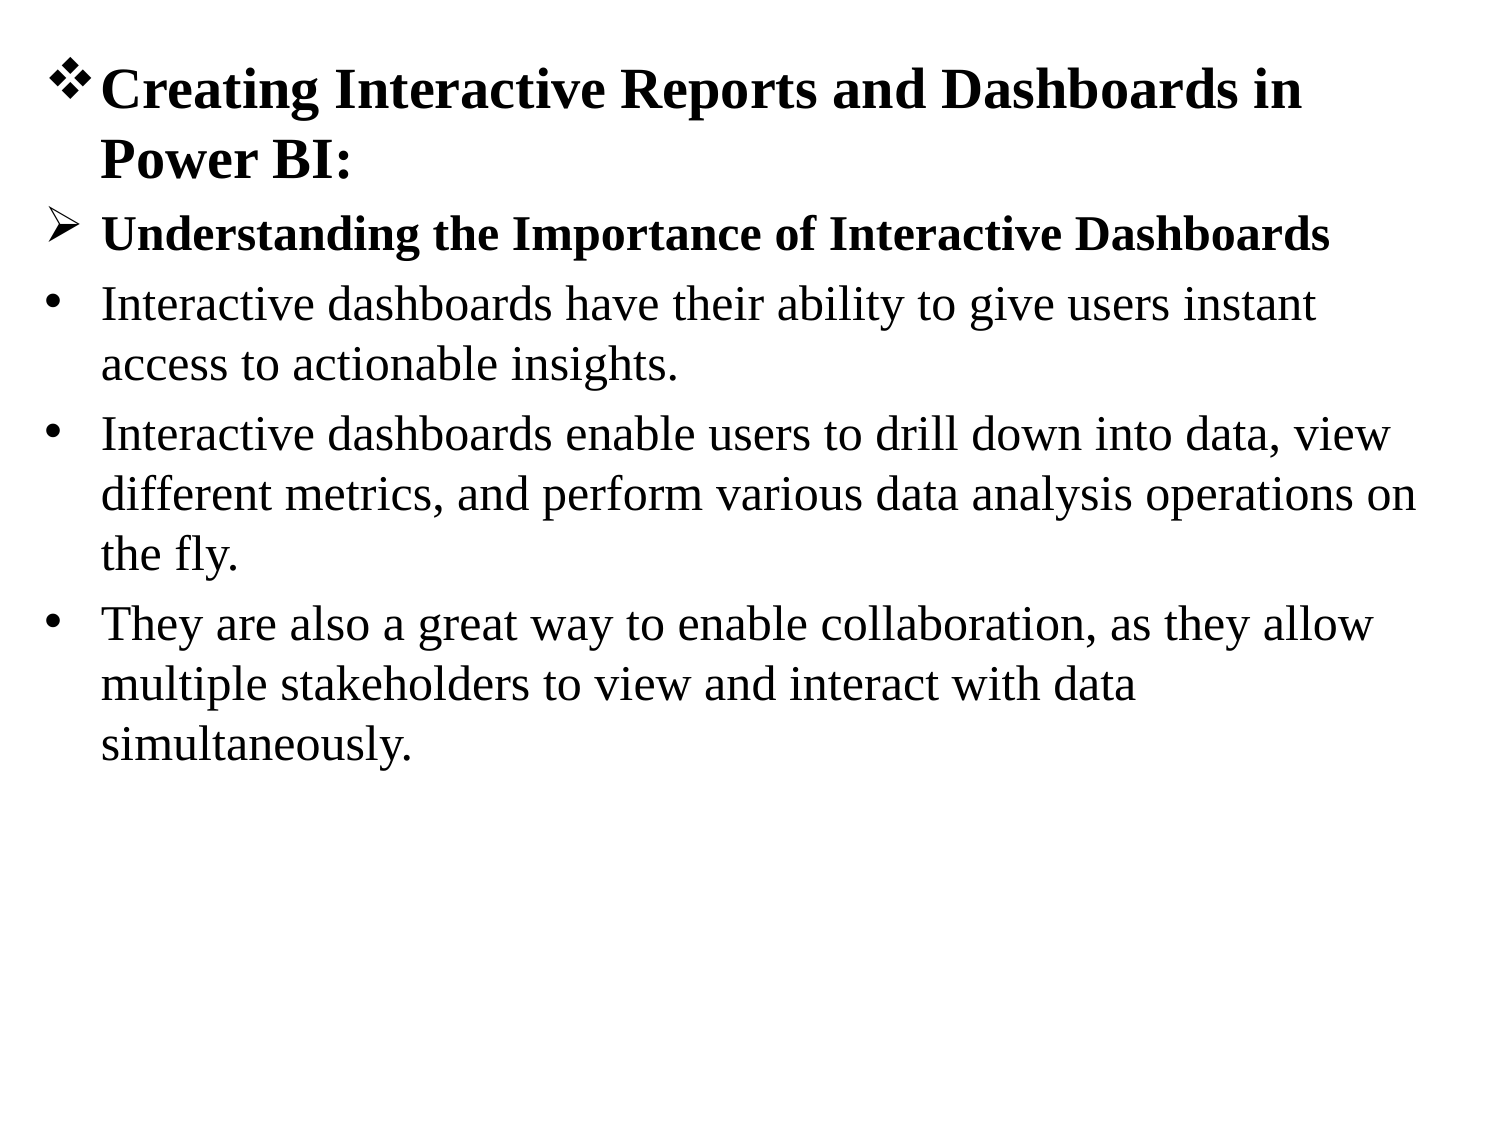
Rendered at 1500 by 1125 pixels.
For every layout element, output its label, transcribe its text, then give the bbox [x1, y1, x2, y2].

list Creating Interactive Reports and Dashboards in Power BI: Understanding the Importance of Interactive Dashboards Interactive dashboards have their ability to give users instant access to actionable insights. Interactive dashboards enable users to drill down into data, view different metrics, and perform various data analysis operations on the fly. They are also a great way to enable collaboration, as they allow multiple stakeholders to view and interact with data simultaneously. [29, 42, 1471, 1106]
